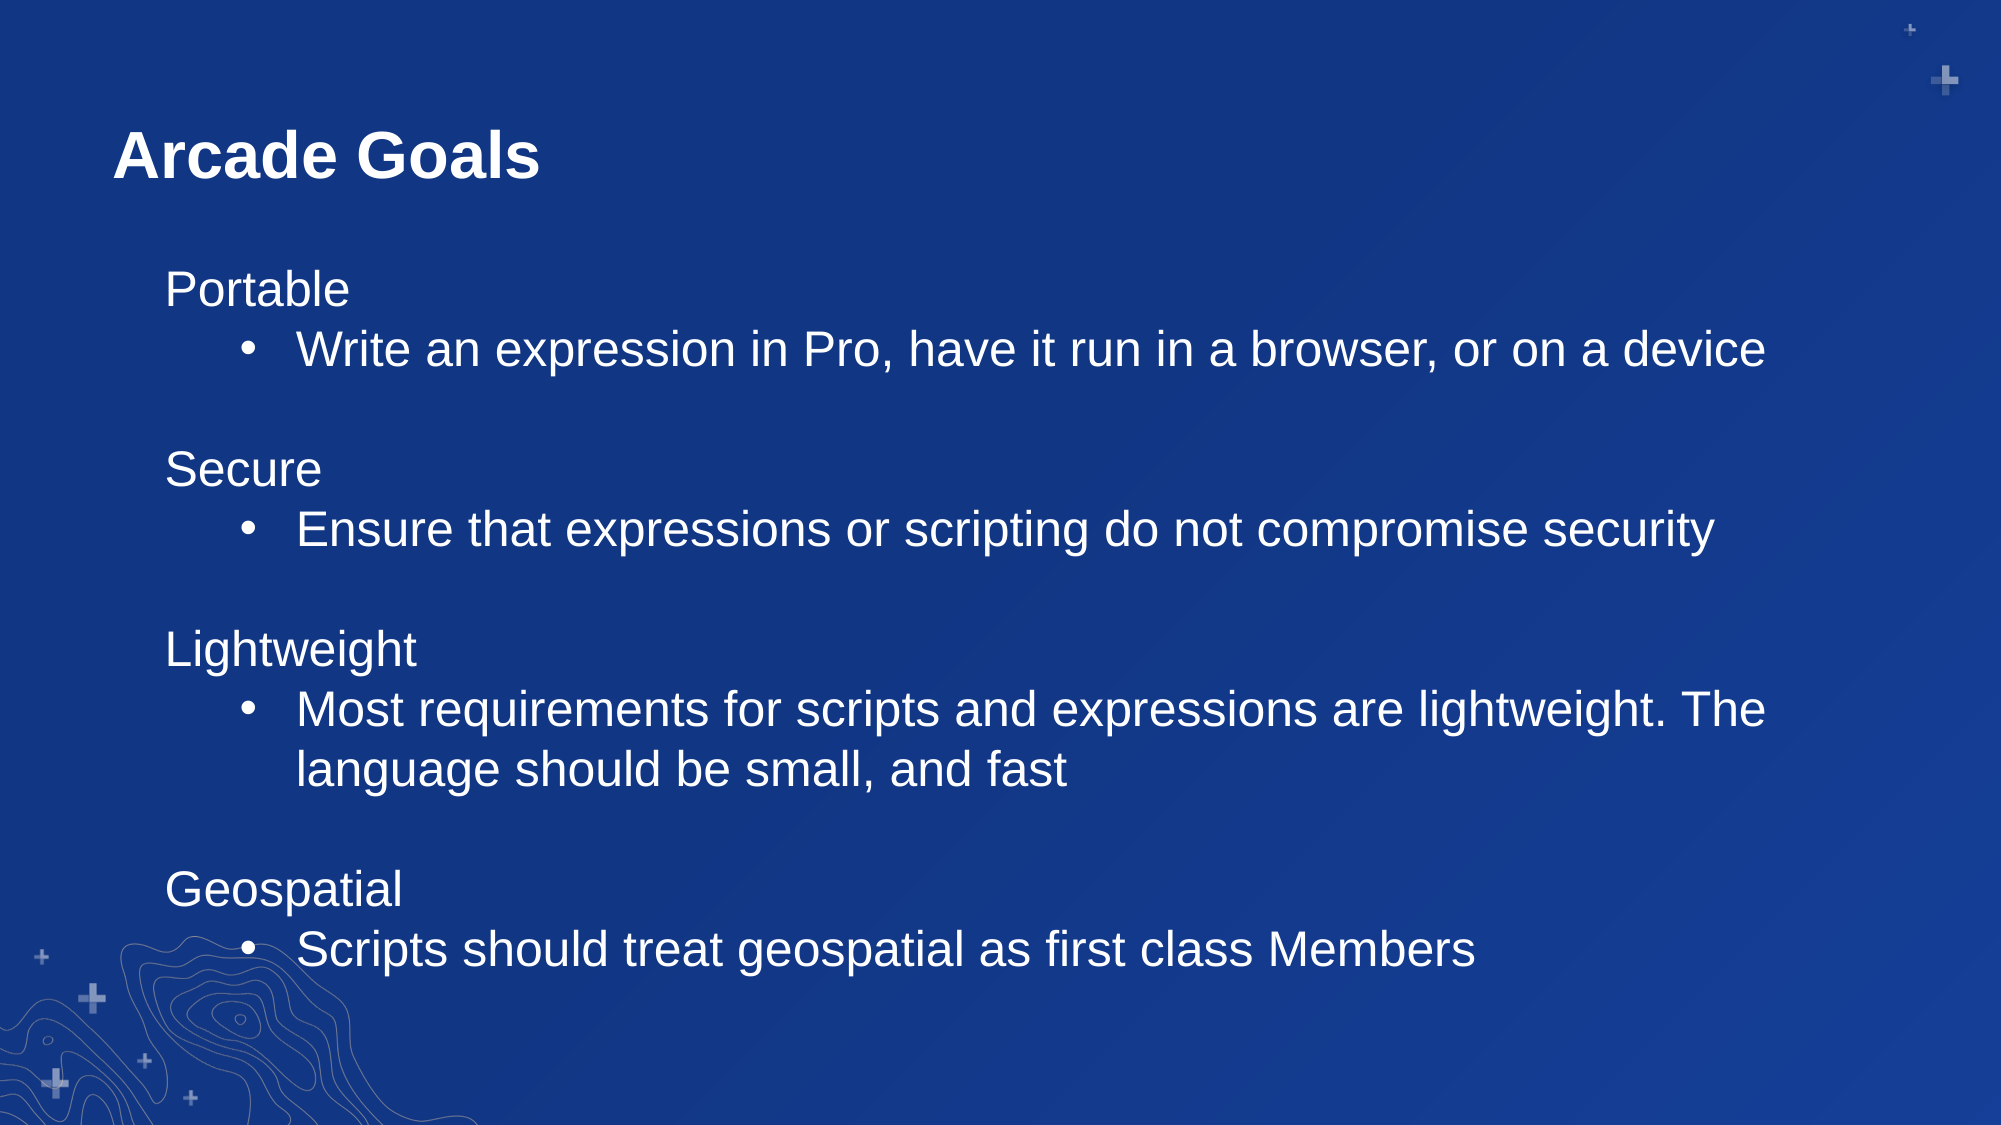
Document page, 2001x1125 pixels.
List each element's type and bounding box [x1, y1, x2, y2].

text_box [0, 0, 2000, 1125]
